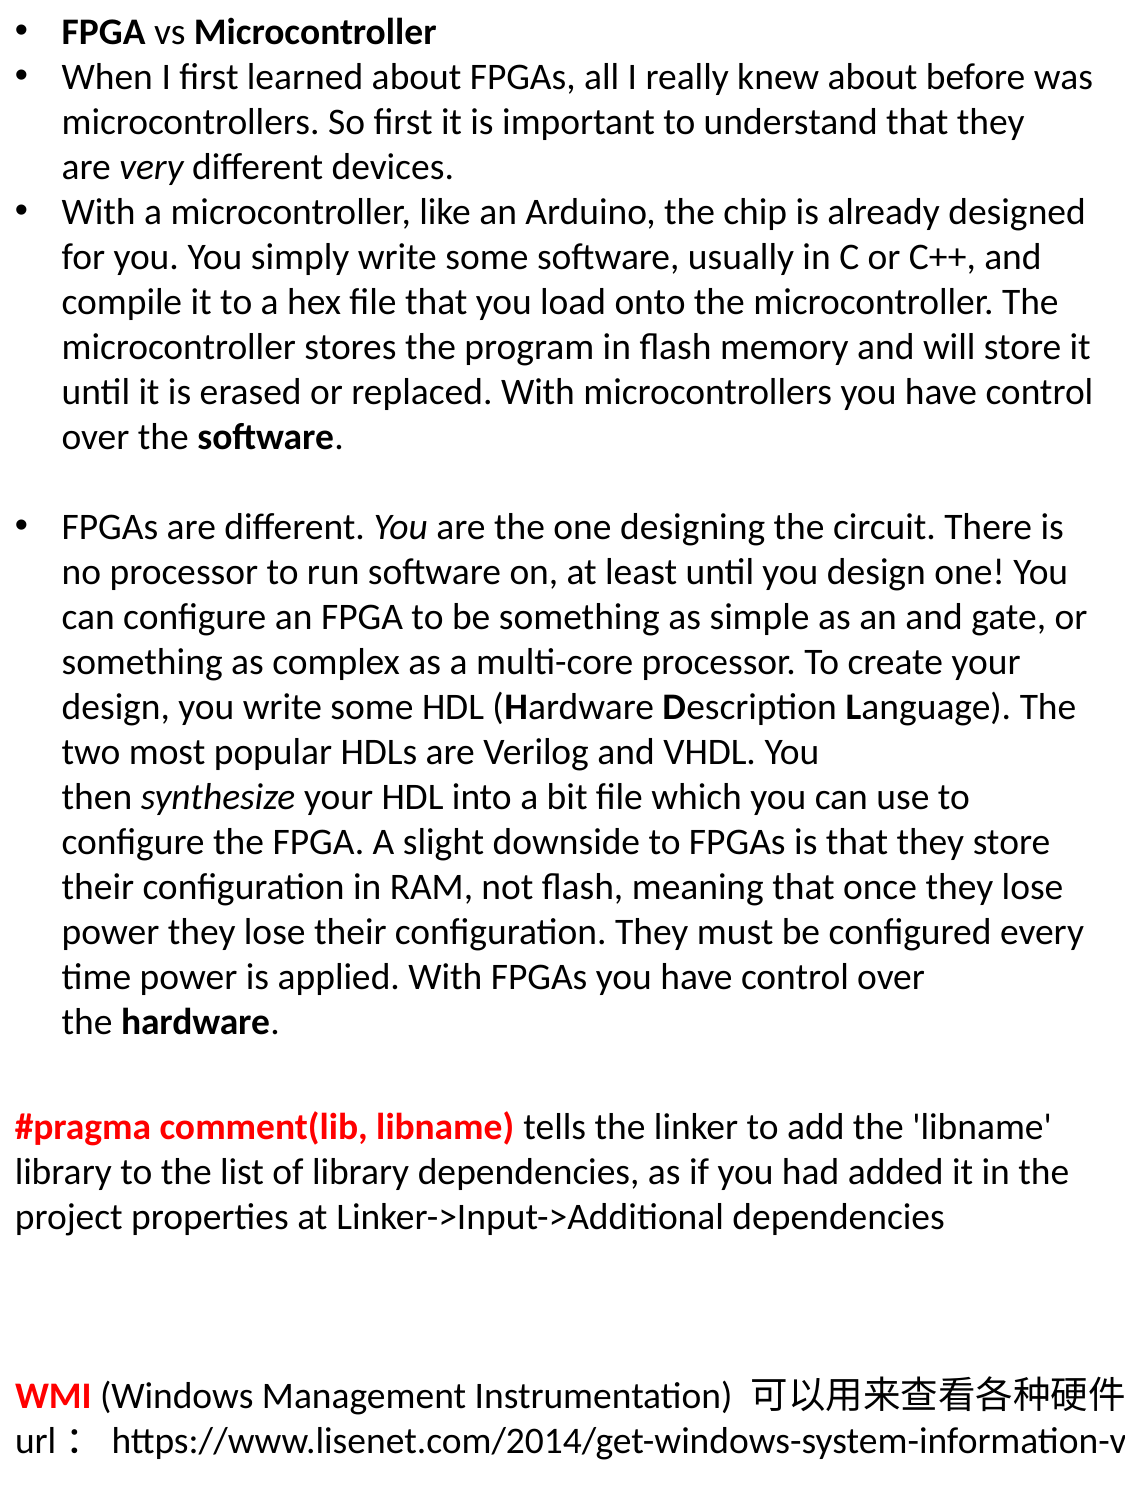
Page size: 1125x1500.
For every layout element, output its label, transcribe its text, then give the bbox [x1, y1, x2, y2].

text_box FPGA vs Microcontroller When I first learned about FPGAs, all I really knew about before was microcontrollers. So first it is important to understand that they are very different devices. With a microcontroller, like an Arduino, the chip is already designed for you. You simply write some software, usually in C or C++, and compile it to a hex file that you load onto the microcontroller. The microcontroller stores the program in flash memory and will store it until it is erased or replaced. With microcontrollers you have control over the software. FPGAs are different. You are the one designing the circuit. There is no processor to run software on, at least until you design one! You can configure an FPGA to be something as simple as an and gate, or something as complex as a multi-core processor. To create your design, you write some HDL (Hardware Description Language). The two most popular HDLs are Verilog and VHDL. You then synthesize your HDL into a bit file which you can use to configure the FPGA. A slight downside to FPGAs is that they store their configuration in RAM, not flash, meaning that once they lose power they lose their configuration. They must be configured every time power is applied. With FPGAs you have control over the hardware. [0, 0, 1125, 1050]
text_box WMI (Windows Management Instrumentation) 可以用来查看各种硬件和系统信息 url：https://www.lisenet.com/2014/get-windows-system-information-via-wmi-command-line-wmic/ [0, 1364, 1125, 1469]
text_box #pragma comment(lib, libname) tells the linker to add the 'libname' library to the list of library dependencies, as if you had added it in the project properties at Linker->Input->Additional dependencies [0, 1094, 1125, 1245]
